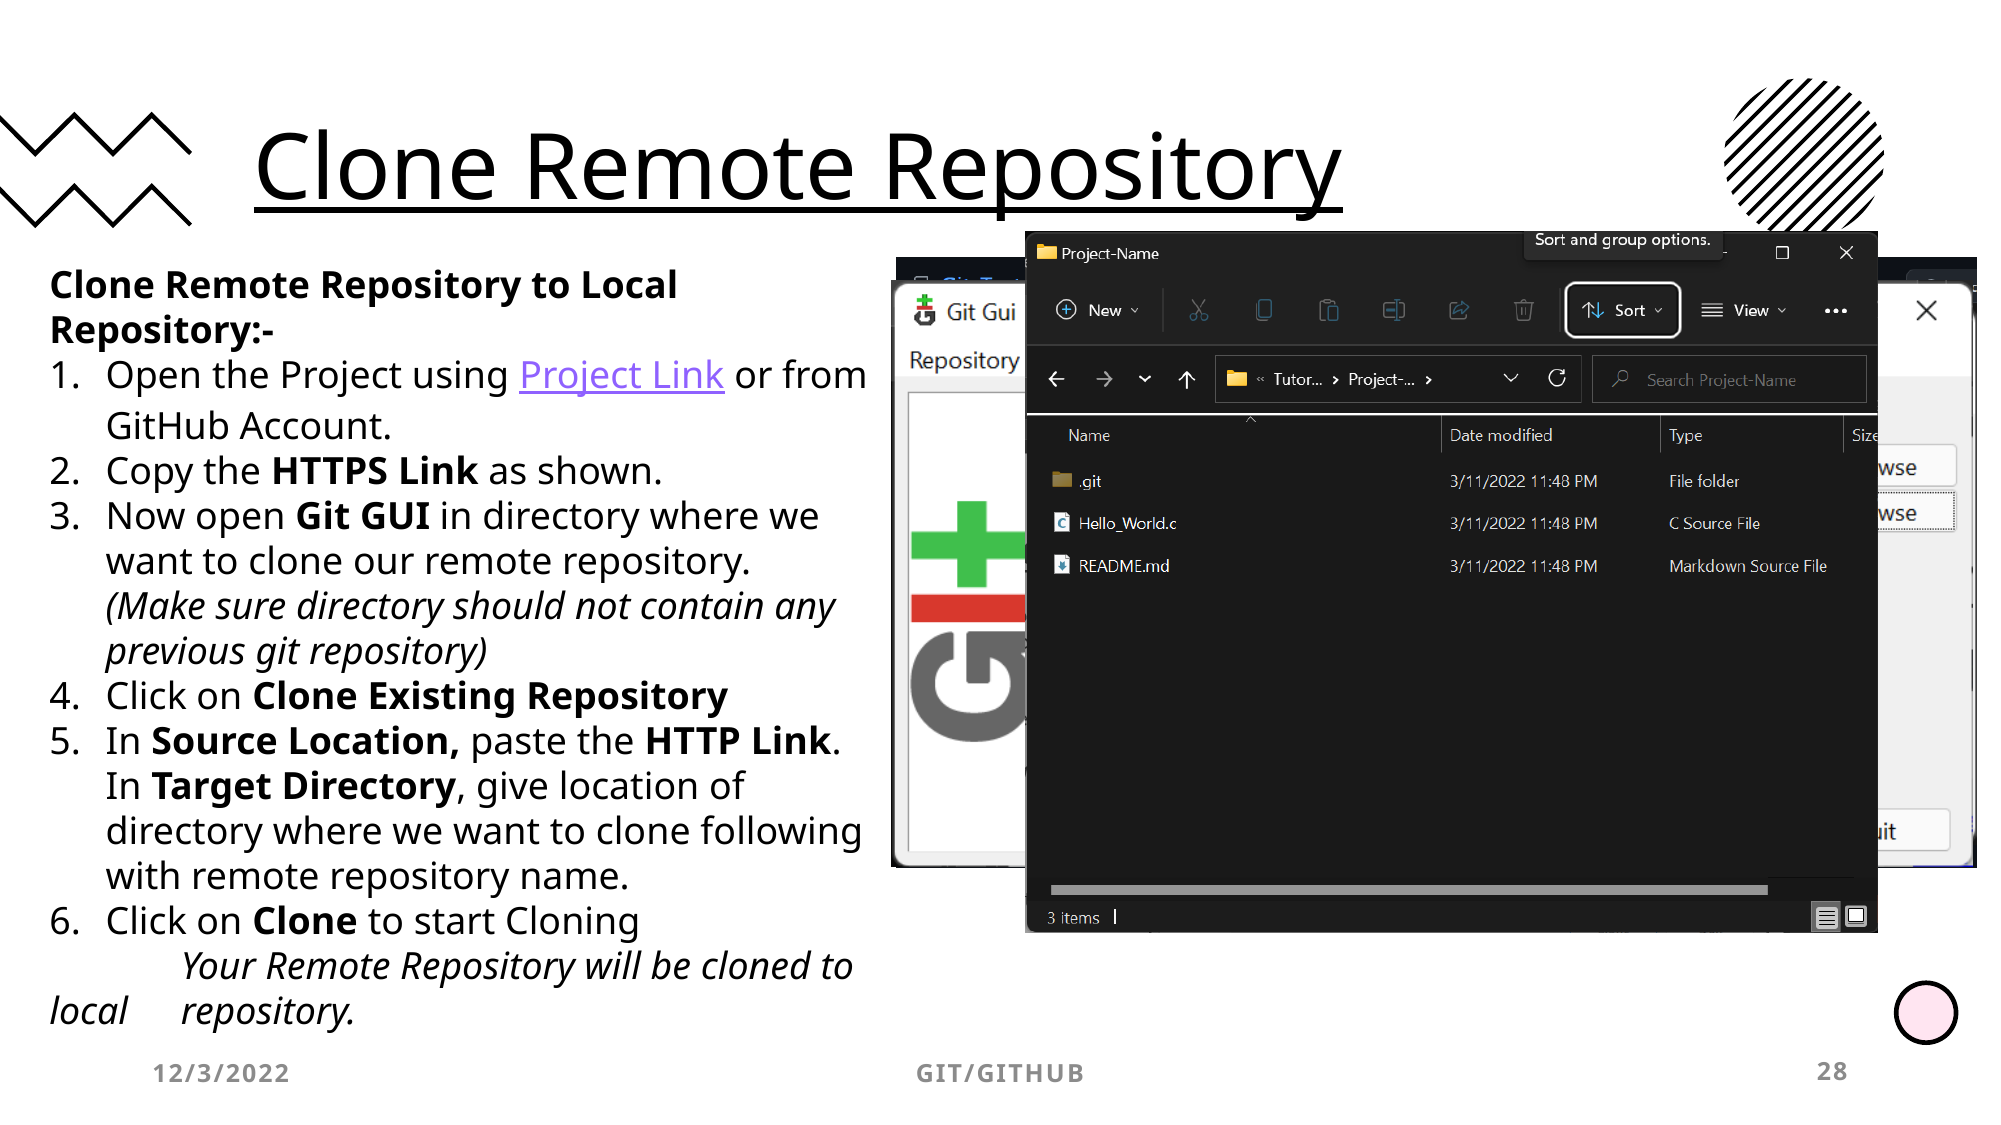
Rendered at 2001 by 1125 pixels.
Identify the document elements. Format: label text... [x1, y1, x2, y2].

slide_number 28 [1412, 1042, 1863, 1103]
text_box Clone Remote Repository to Local Repository:- Open the Project using Project Link or from GitHub Account. Copy the HTTPS Link as shown. Now open Git GUI in directory where we want to clone our remote repository. (Make sure directory should not contain any previous git repository) Click on Clone Existing Repository In Source Location, paste the HTTP Link. In Target Directory, give location of directory where we want to clone following with remote repository name. Click on Clone to start Cloning Your Remote Repository will be cloned to local repository. [0, 253, 892, 1040]
footer Git/GitHub [662, 1042, 1338, 1103]
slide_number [137, 1042, 588, 1103]
picture [891, 231, 1977, 933]
title Clone Remote Repository [238, 108, 1499, 232]
